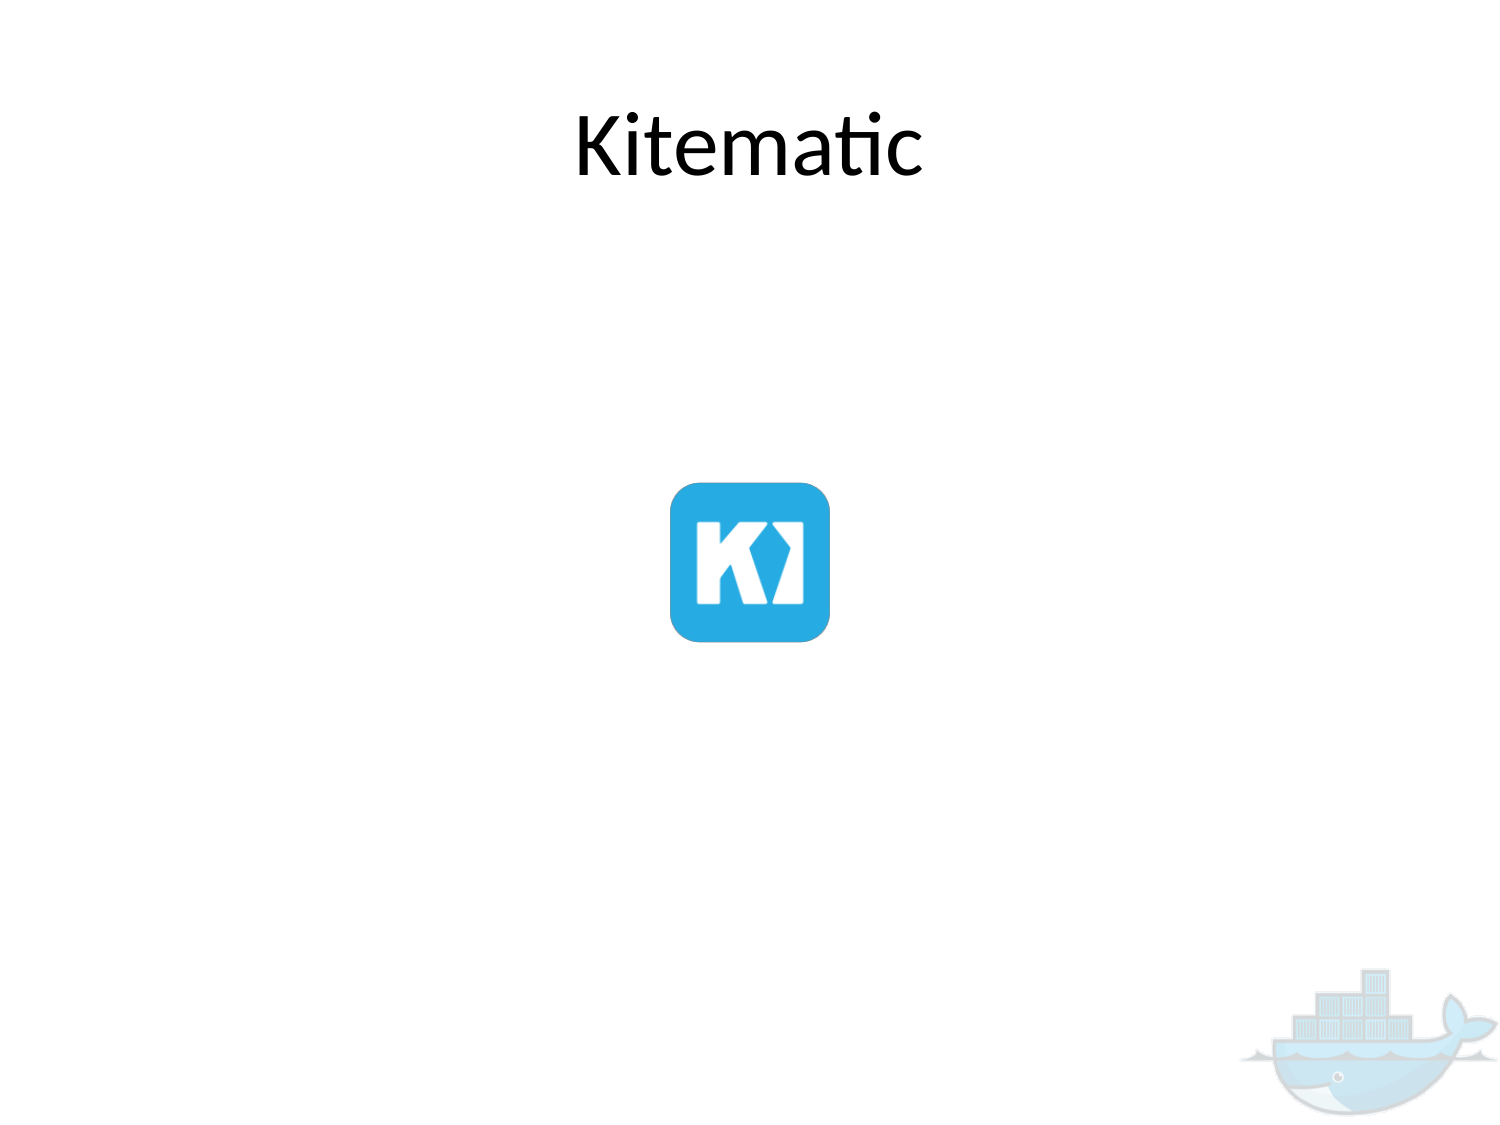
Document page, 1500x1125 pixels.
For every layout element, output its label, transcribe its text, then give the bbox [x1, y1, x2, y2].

picture [1238, 963, 1500, 1117]
title Kitematic [75, 45, 1425, 233]
picture [645, 458, 855, 667]
